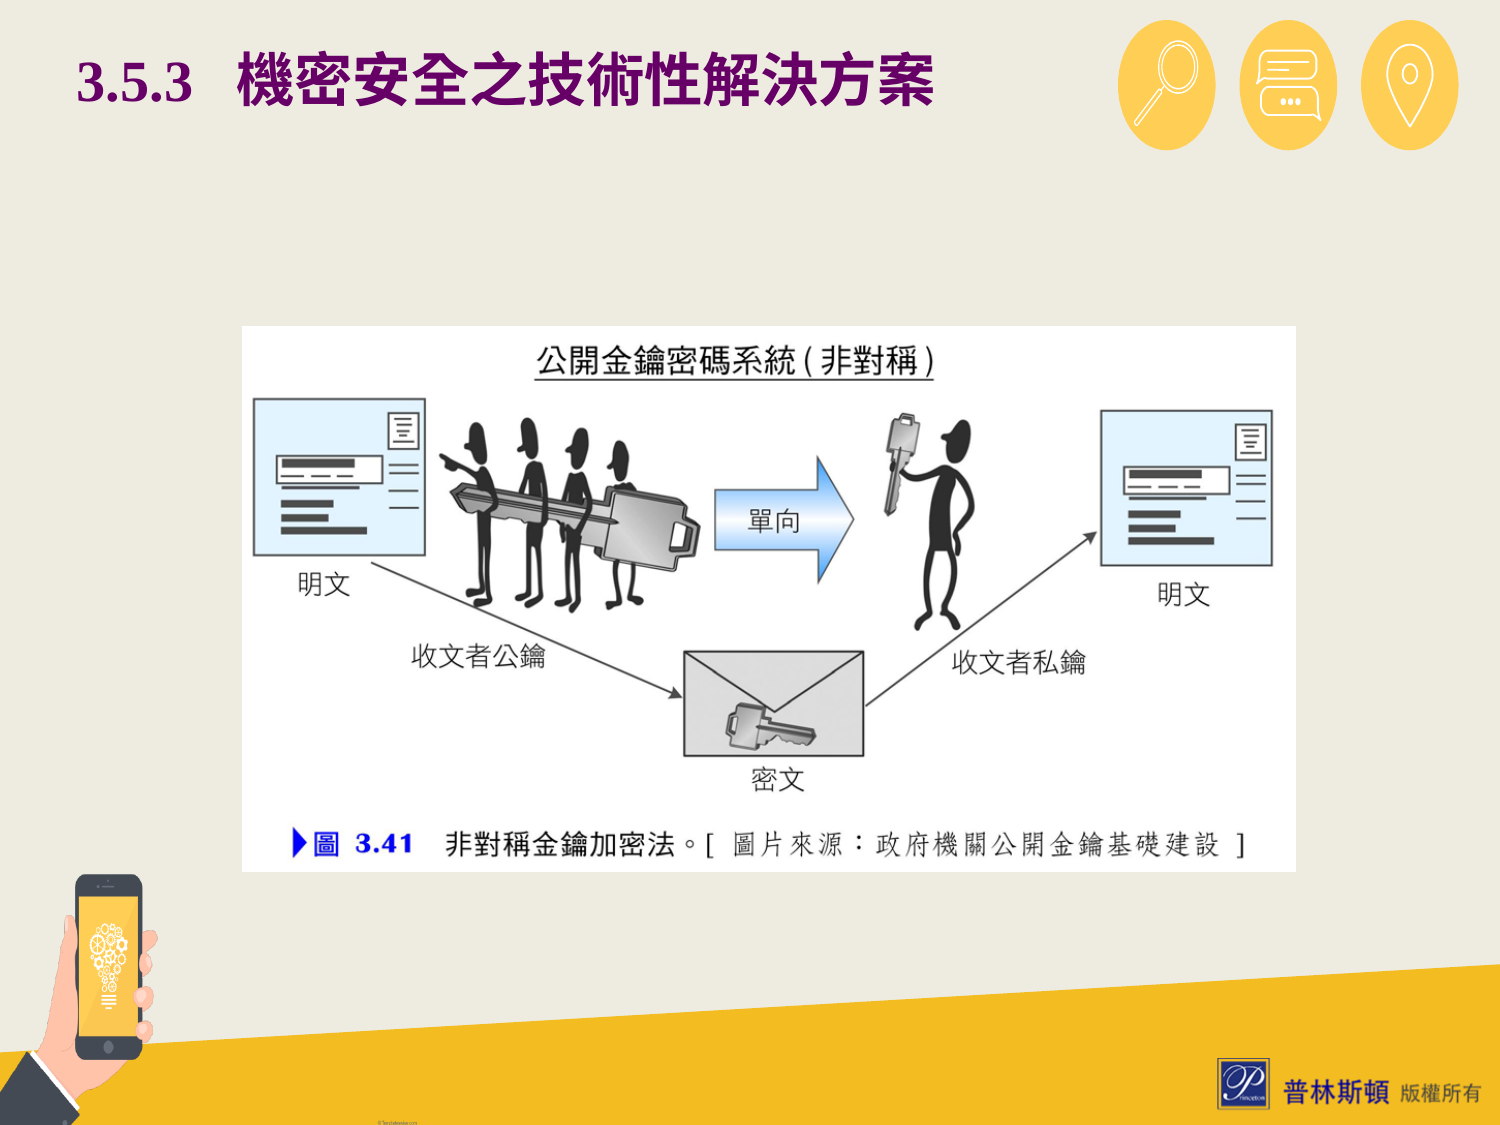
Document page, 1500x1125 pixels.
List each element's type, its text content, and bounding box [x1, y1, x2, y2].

picture [0, 325, 1296, 1125]
picture [1217, 1058, 1500, 1125]
title 3.5.3 機密安全之技術性解決方案 [76, 19, 1459, 114]
